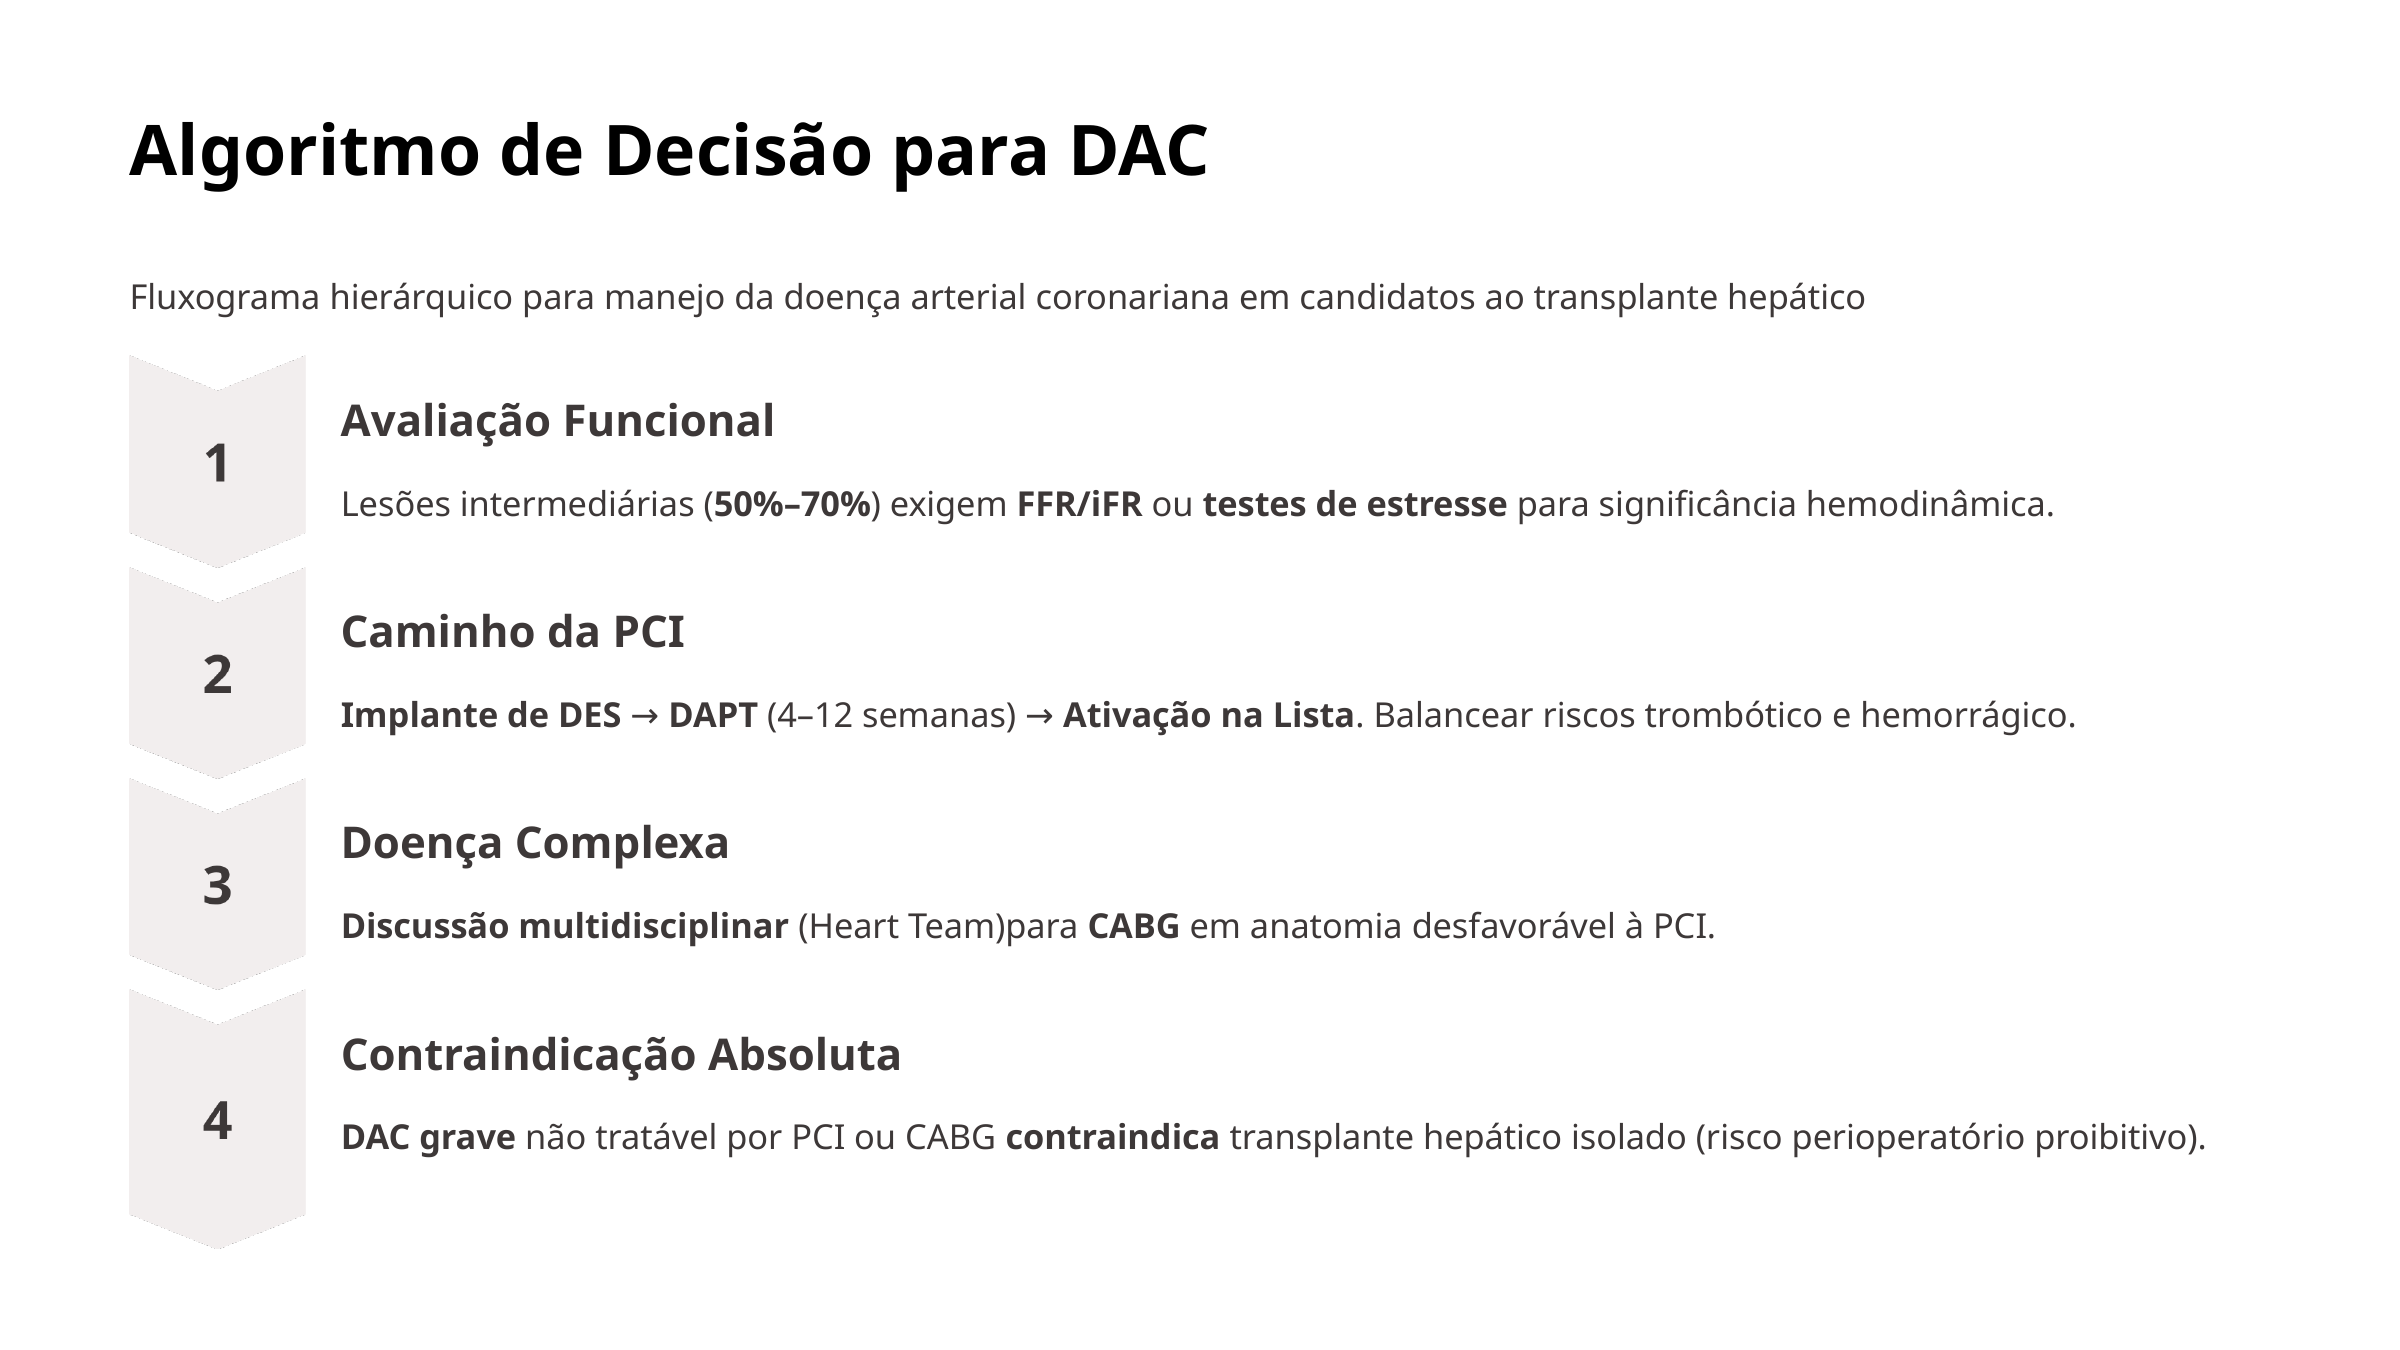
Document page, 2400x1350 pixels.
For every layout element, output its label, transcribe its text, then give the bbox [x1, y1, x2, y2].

text_box Discussão multidisciplinar (Heart Team)para CABG em anatomia desfavorável à PCI. [340, 889, 2271, 946]
text_box Avaliação Funcional [340, 391, 781, 447]
picture [129, 355, 306, 1249]
text_box DAC grave não tratável por PCI ou CABG contraindica transplante hepático isolado (risco perioperatório proibitivo). [340, 1100, 2271, 1214]
text_box Lesões intermediárias (50%–70%) exigem FFR/iFR ou testes de estresse para significância hemodinâmica. [340, 467, 2271, 524]
text_box Contraindicação Absoluta [340, 1024, 851, 1080]
text_box Fluxograma hierárquico para manejo da doença arterial coronariana em candidatos ao transplante hepático [129, 260, 2271, 317]
text_box Doença Complexa [340, 813, 781, 869]
text_box Implante de DES → DAPT (4–12 semanas) → Ativação na Lista. Balancear riscos trombótico e hemorrágico. [340, 678, 2271, 735]
text_box Caminho da PCI [340, 602, 781, 658]
text_box Algoritmo de Decisão para DAC [129, 101, 1119, 190]
